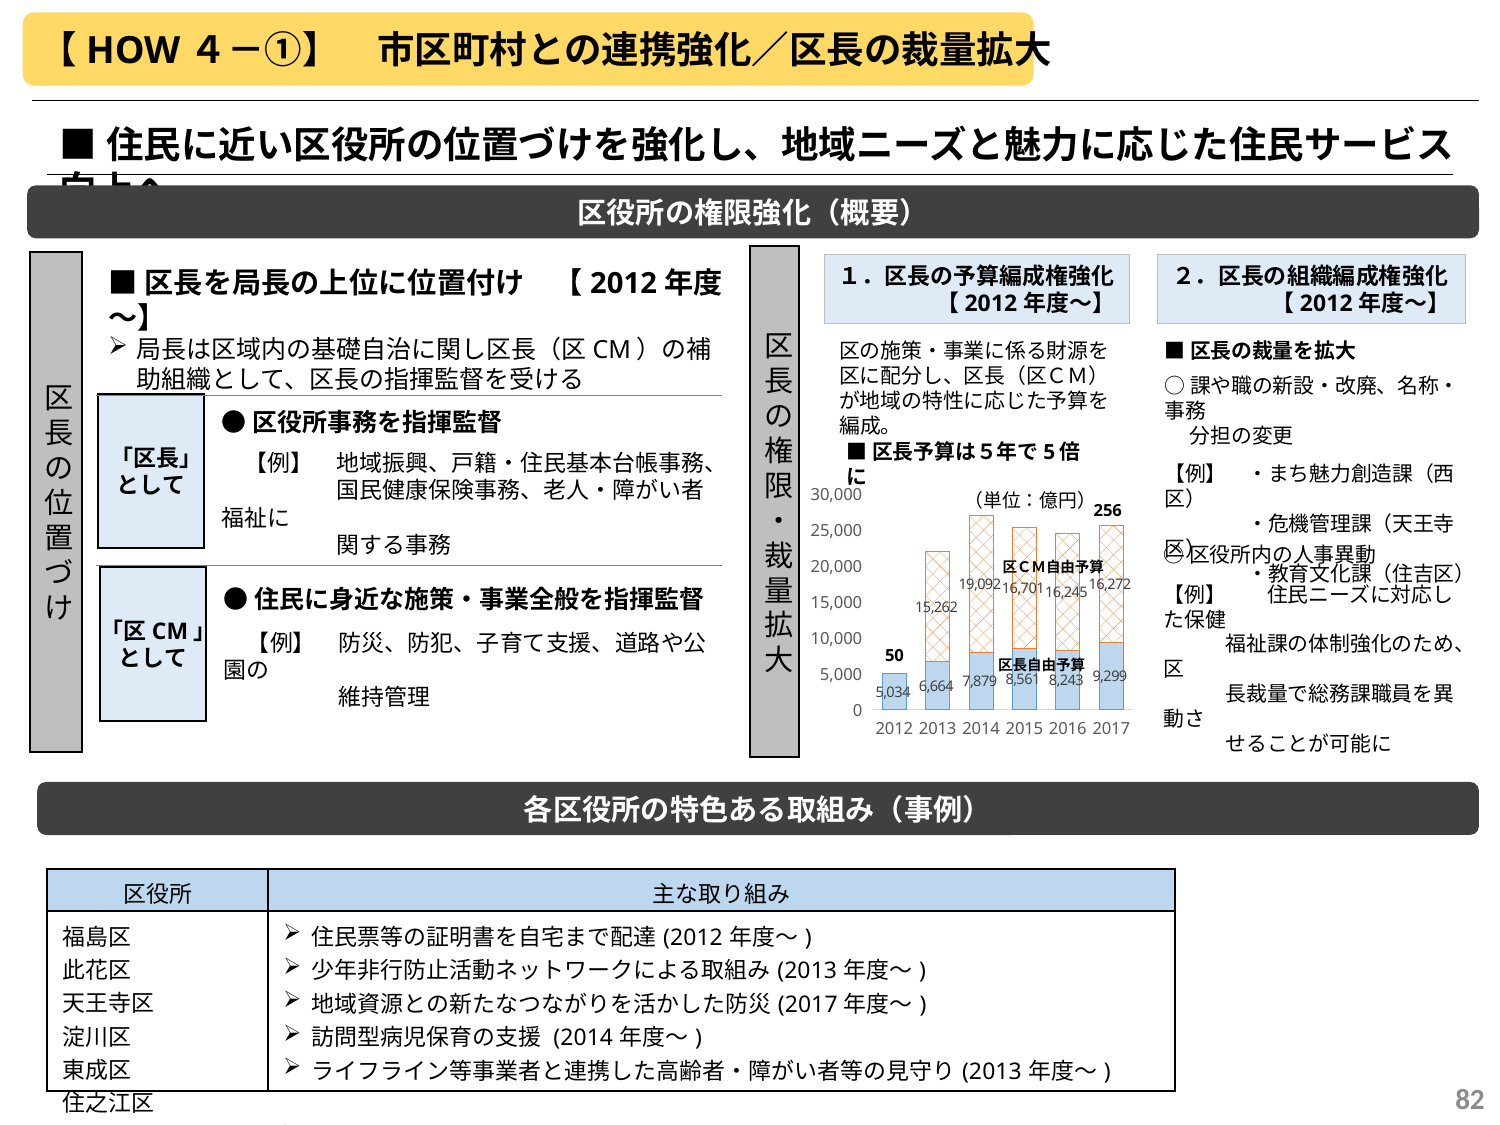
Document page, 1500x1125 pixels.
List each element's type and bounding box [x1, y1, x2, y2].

text_box [93, 245, 800, 758]
text_box [209, 575, 735, 718]
table_cell [269, 912, 1174, 1090]
text_box [29, 251, 83, 753]
text_box [1149, 330, 1494, 764]
text_box [26, 113, 1492, 240]
text_box [1157, 254, 1466, 324]
text_box [36, 780, 1481, 837]
chart [802, 474, 1157, 776]
table_cell [48, 912, 267, 1090]
slide_number [1162, 1067, 1500, 1125]
table_header [269, 870, 1174, 910]
text_box [824, 254, 1130, 324]
text_box [824, 330, 1128, 474]
text_box [19, 9, 1037, 89]
table_header [48, 870, 267, 910]
